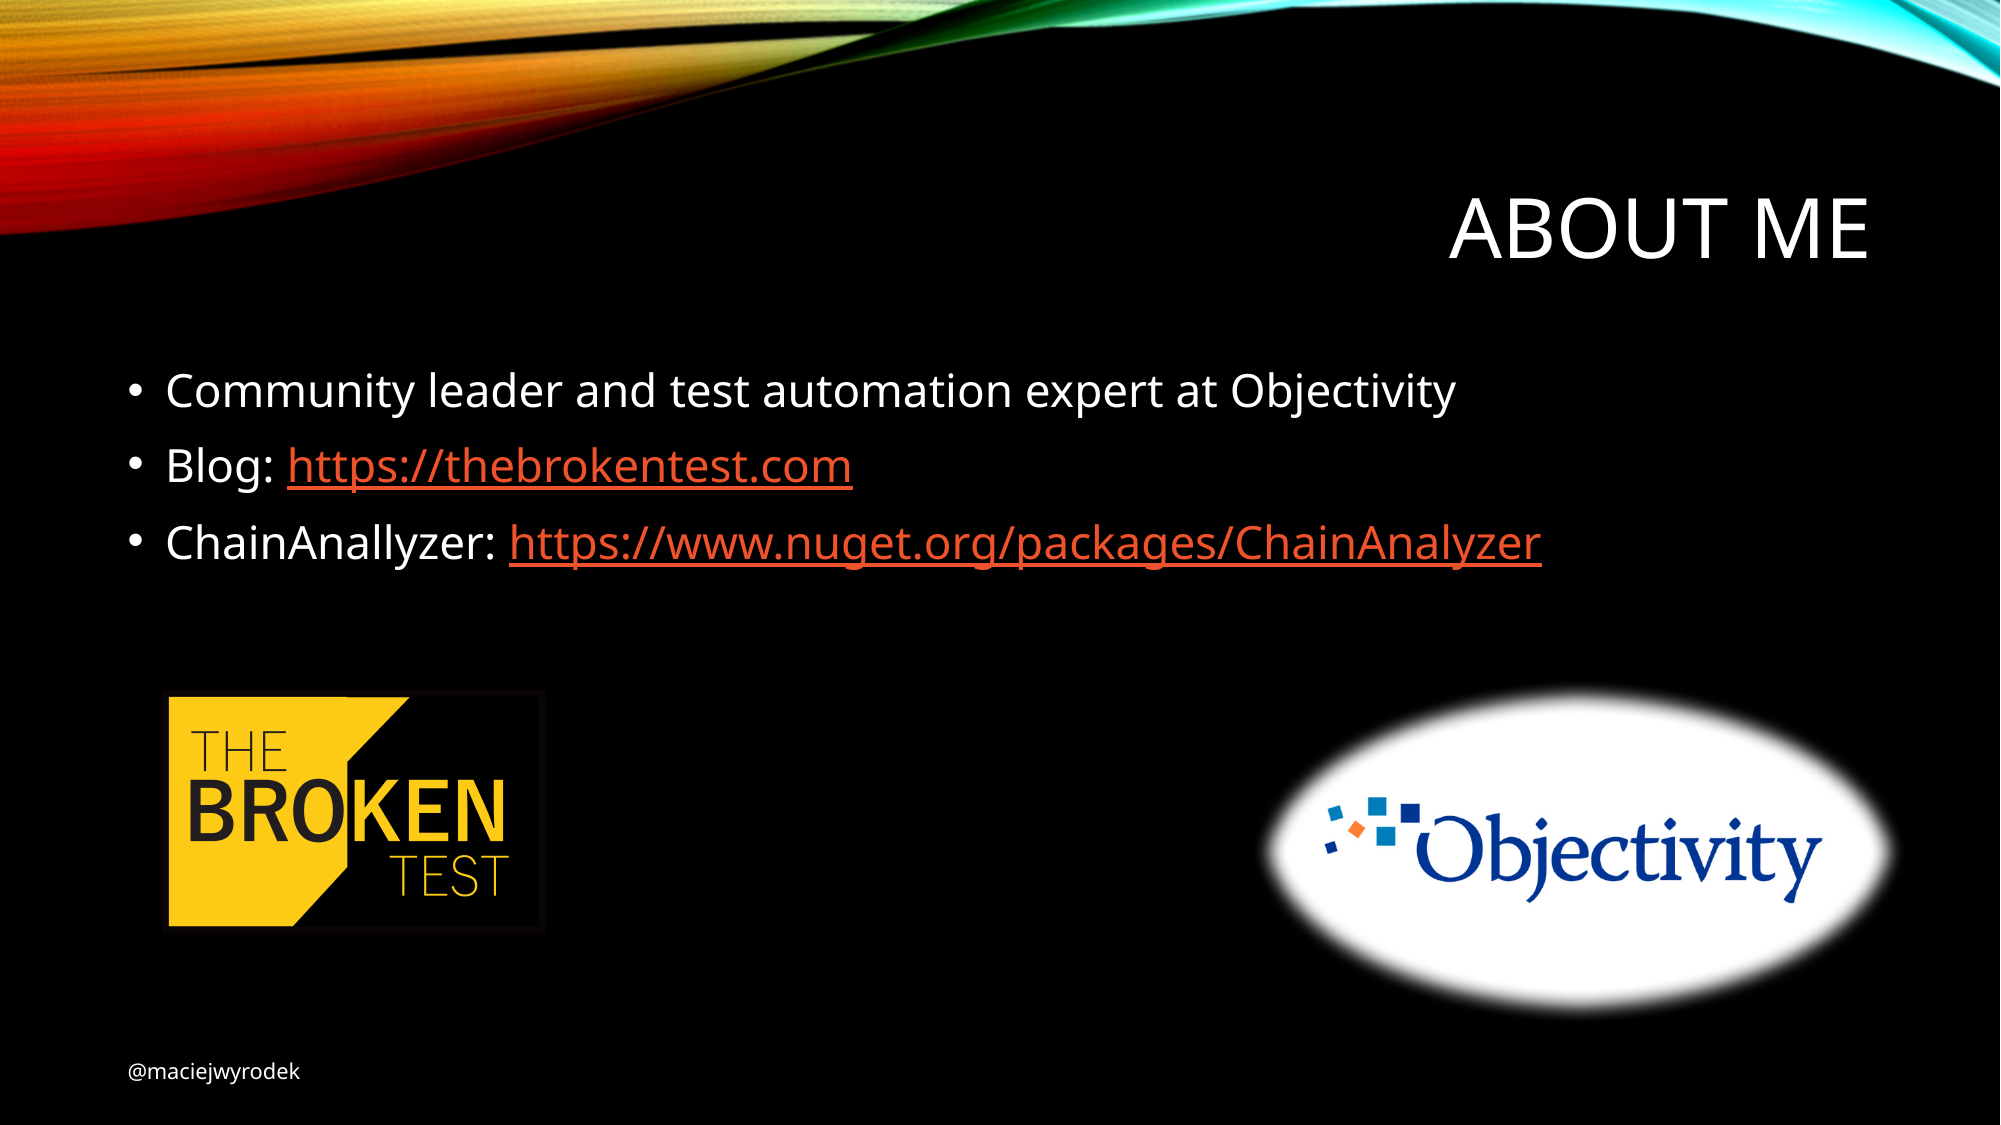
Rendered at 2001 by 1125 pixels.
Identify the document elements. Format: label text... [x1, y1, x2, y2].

picture [0, 0, 2000, 237]
picture [1248, 678, 1909, 1025]
list Community leader and test automation expert at Objectivity Blog: https://thebrokentest.com ChainAnallyzer: https://www.nuget.org/packages/ChainAnalyzer [112, 360, 1888, 1021]
picture [162, 689, 546, 934]
footer @maciejwyrodek [112, 1042, 1388, 1103]
title About Me [474, 125, 1888, 338]
